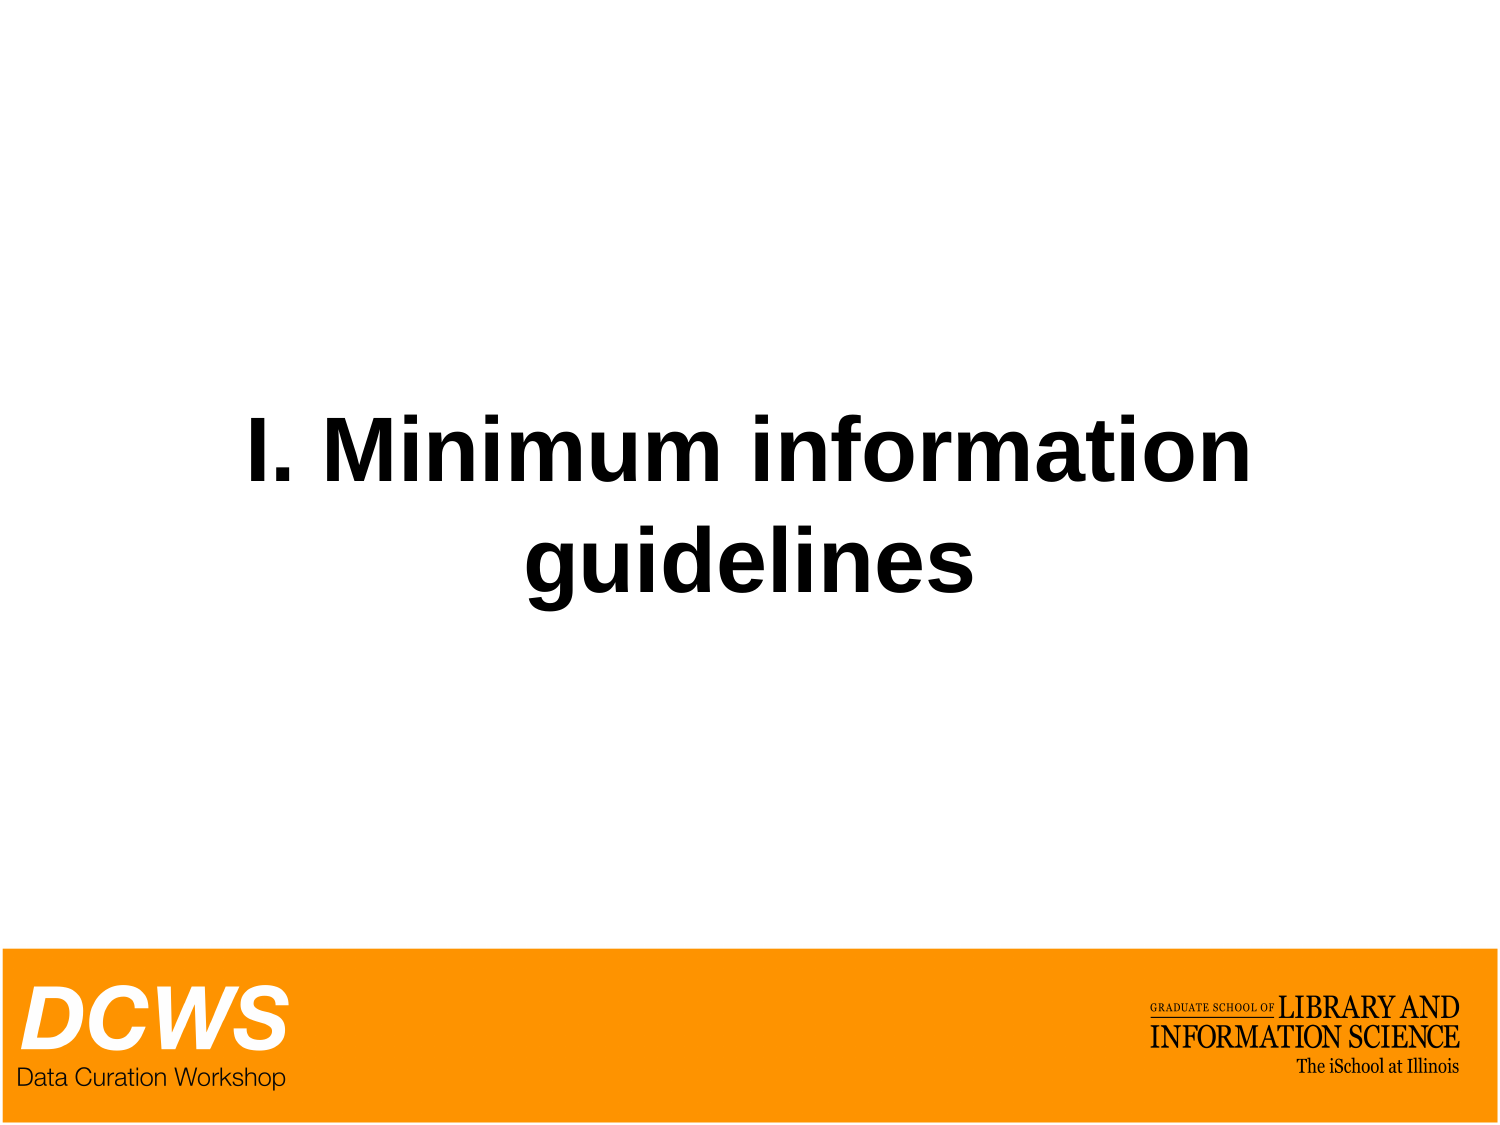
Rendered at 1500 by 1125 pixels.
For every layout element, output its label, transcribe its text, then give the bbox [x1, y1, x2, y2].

title I. Minimum information guidelines [112, 379, 1388, 621]
picture [0, 944, 1500, 1125]
